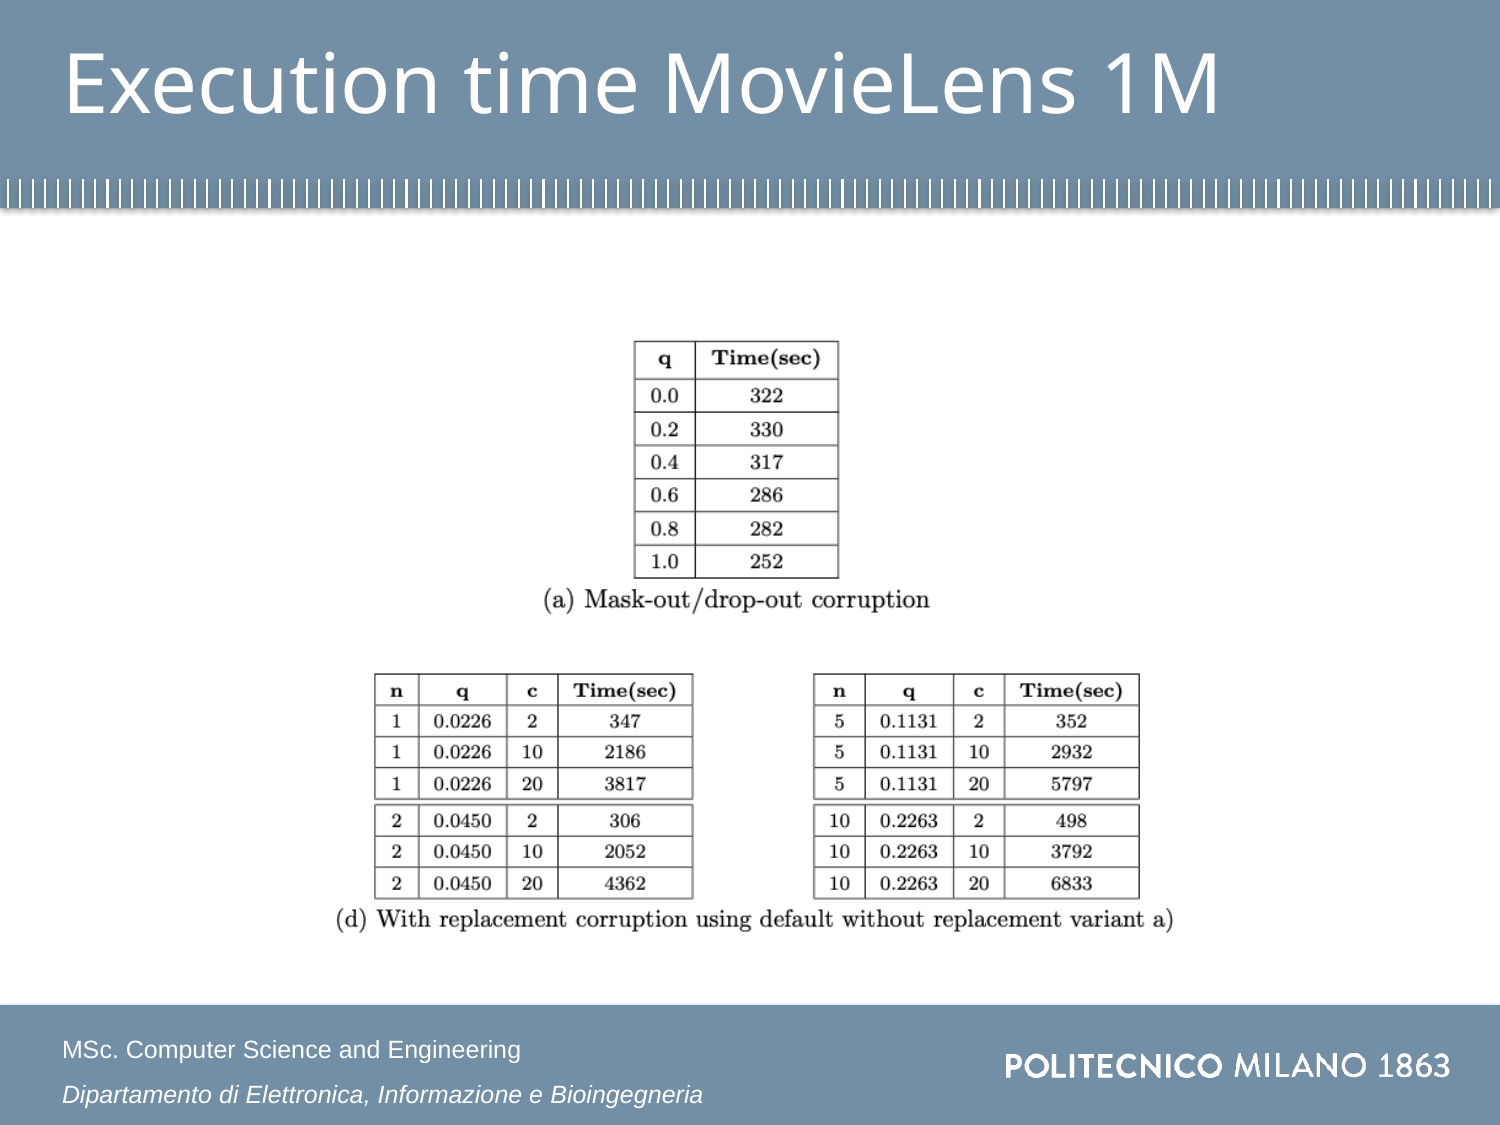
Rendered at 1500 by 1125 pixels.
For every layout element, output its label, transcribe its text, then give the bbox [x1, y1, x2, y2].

picture [308, 323, 1210, 945]
picture [999, 1041, 1456, 1089]
title Execution time MovieLens 1M [47, 22, 1455, 161]
